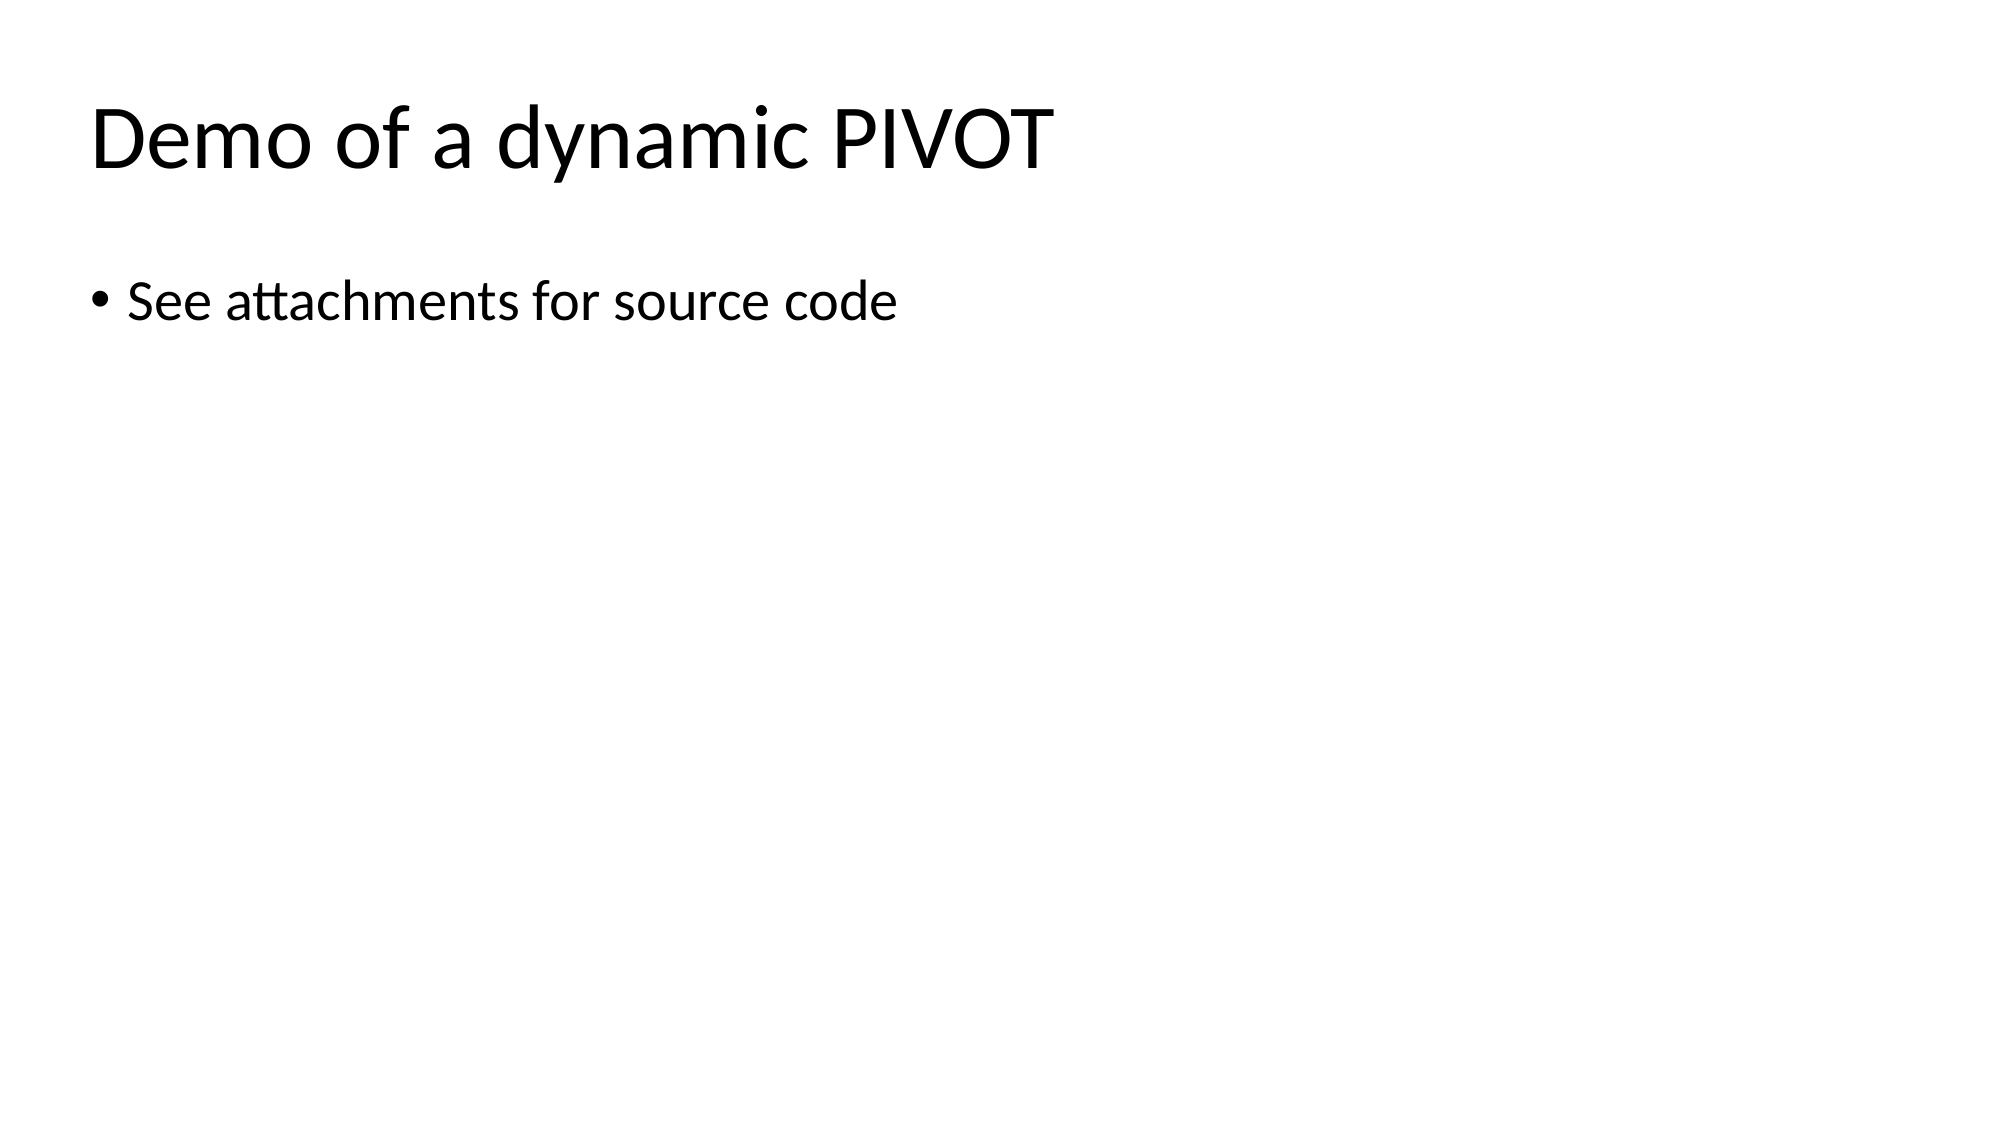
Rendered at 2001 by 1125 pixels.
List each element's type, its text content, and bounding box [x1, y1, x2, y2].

title Demo of a dynamic PIVOT [75, 45, 1425, 233]
list See attachments for source code [75, 262, 1450, 1005]
